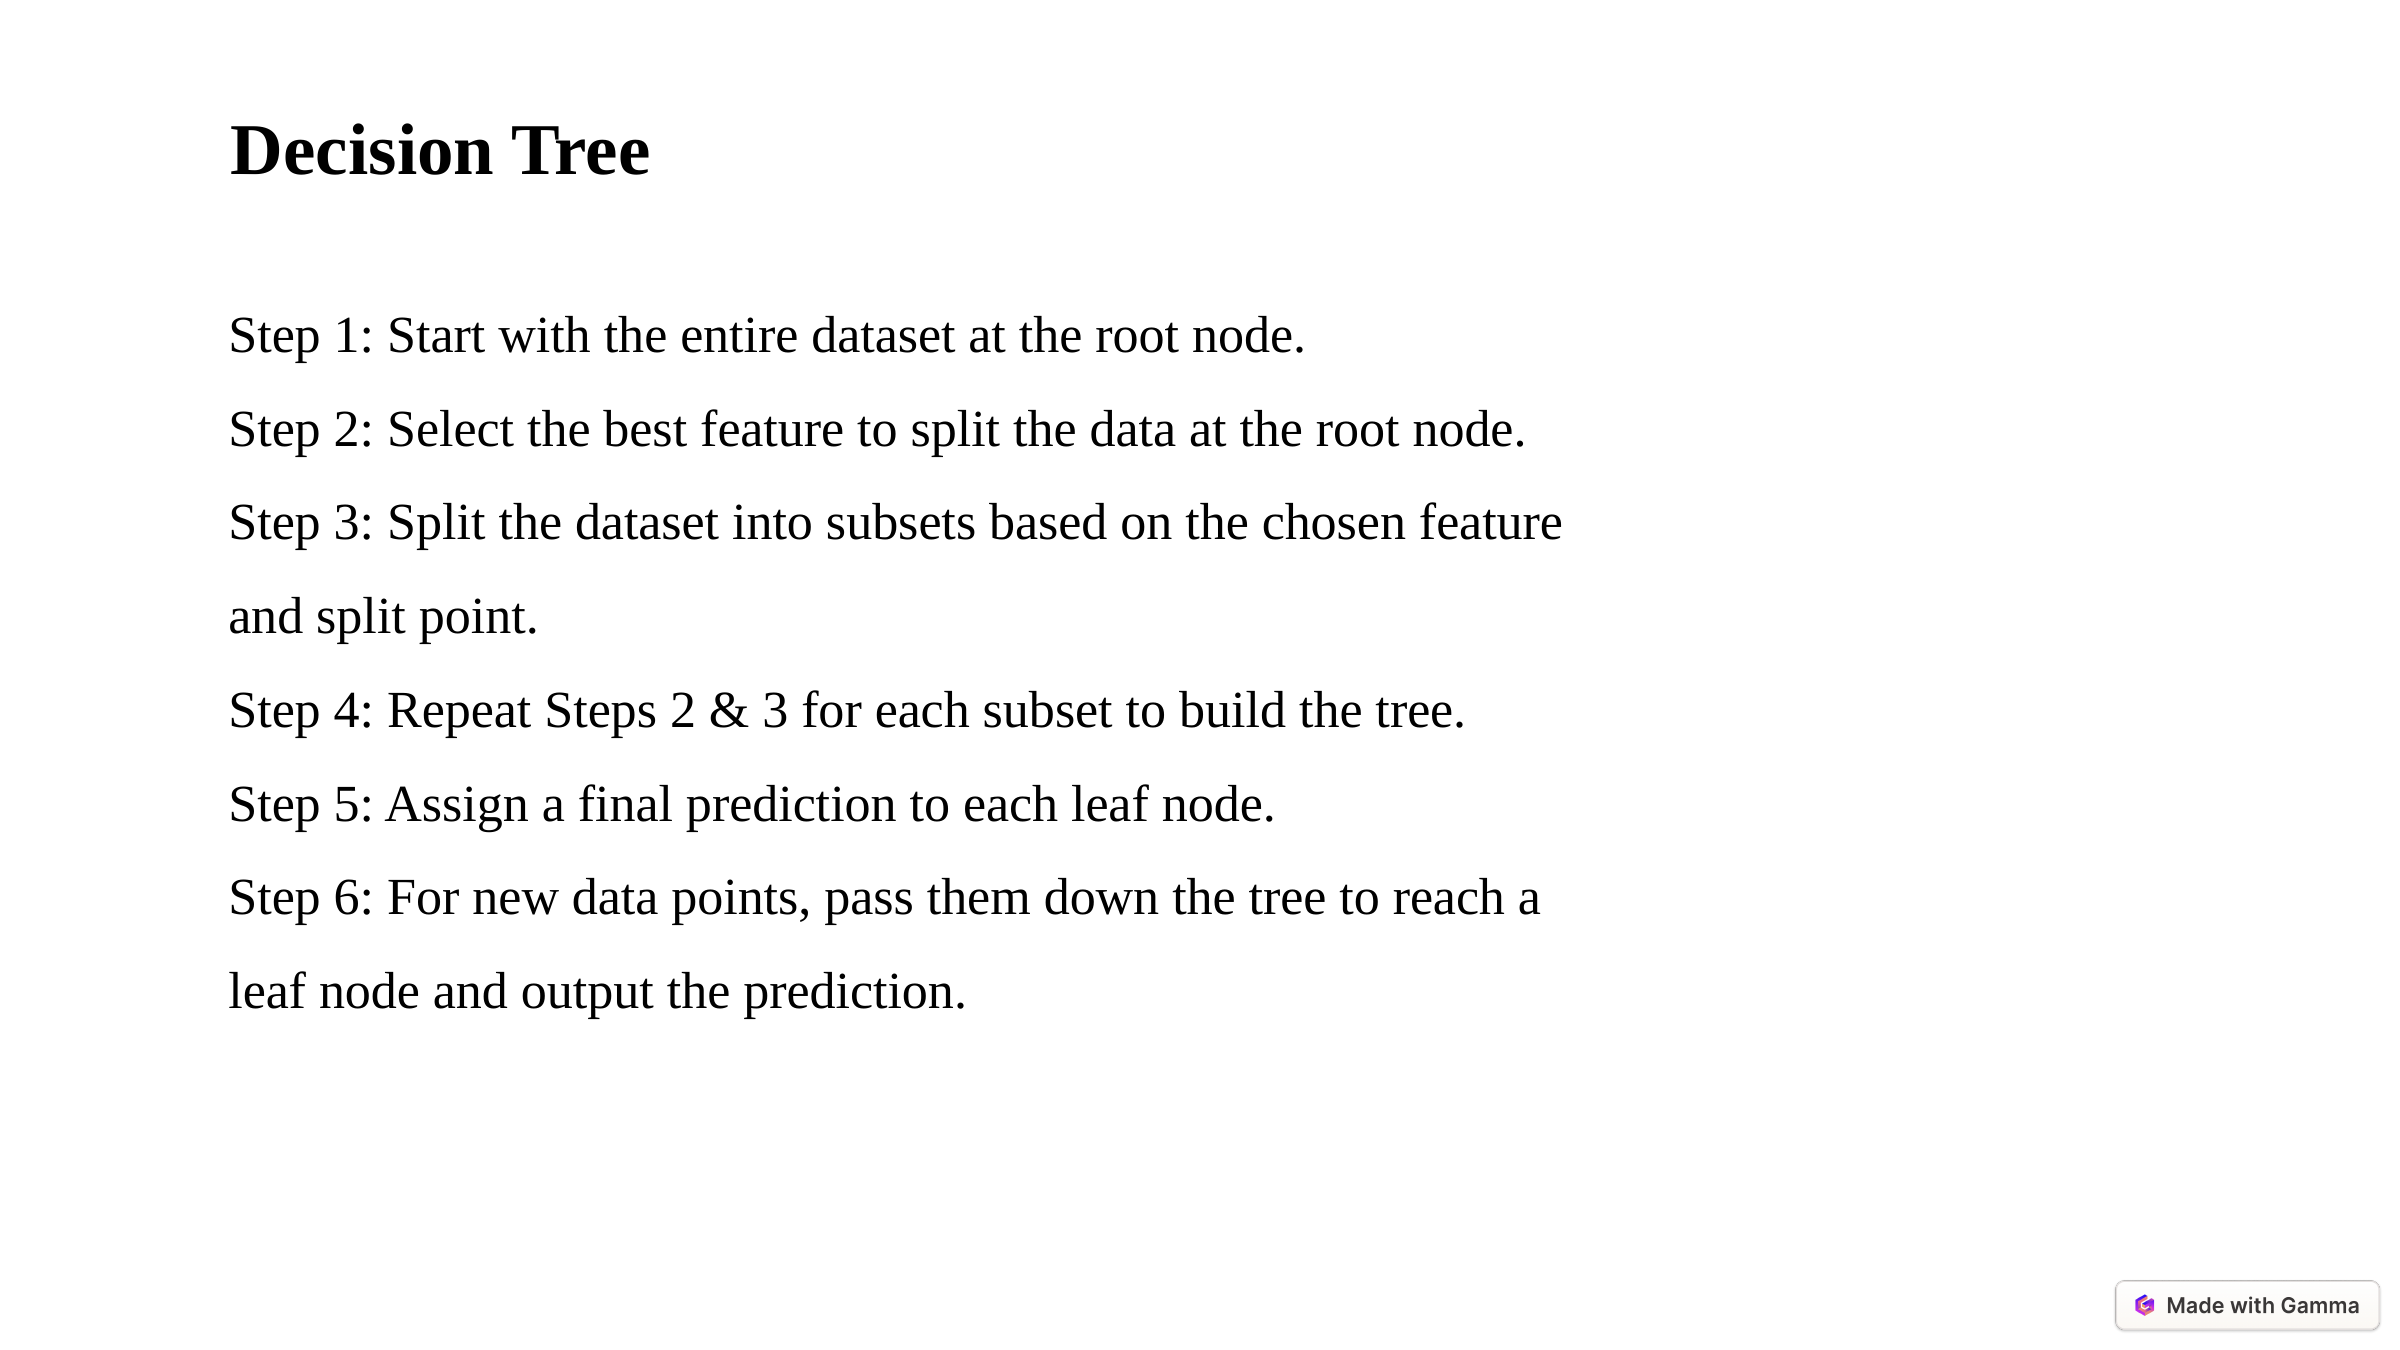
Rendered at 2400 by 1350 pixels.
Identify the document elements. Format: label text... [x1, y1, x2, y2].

text_box Decision Tree [193, 93, 1170, 232]
picture [2106, 1271, 2389, 1339]
text_box Step 1: Start with the entire dataset at the root node. Step 2: Select the best feature to split the data at the root node. Step 3: Split the dataset into subsets based on the chosen feature and split point. Step 4: Repeat Steps 2 & 3 for each subset to build the tree. Step 5: Assign a final prediction to each leaf node. Step 6: For new data points, pass them down the tree to reach a leaf node and output the prediction. [213, 261, 1618, 1027]
